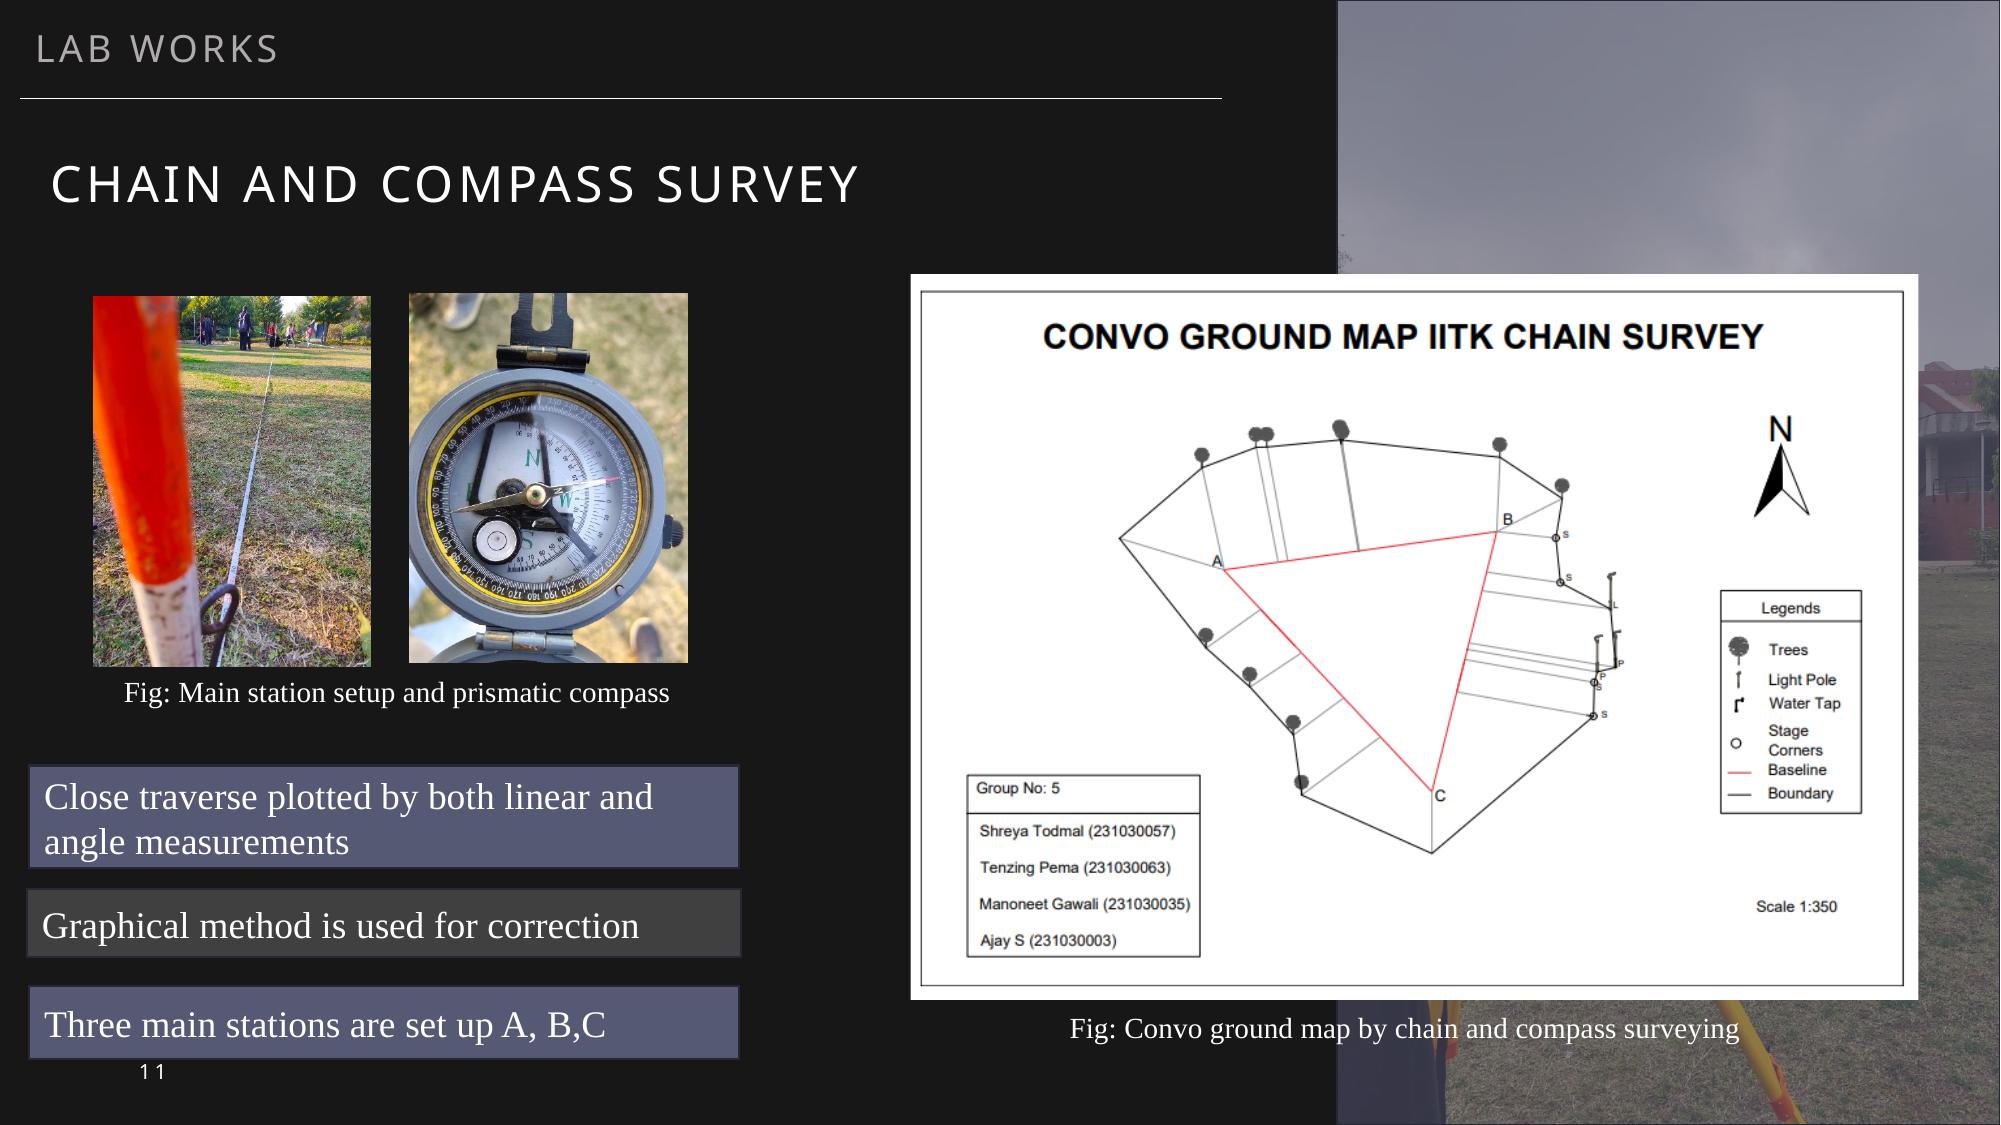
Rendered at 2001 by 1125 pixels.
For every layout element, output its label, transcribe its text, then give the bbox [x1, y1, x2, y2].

title Lab works [20, 99, 1189, 104]
picture [93, 296, 371, 667]
text_box Graphical method is used for correction [26, 888, 742, 958]
slide_number 11 [123, 1060, 574, 1103]
picture [409, 293, 688, 663]
title Lab works [20, 22, 1189, 98]
text_box Three main stations are set up A, B,C [28, 985, 740, 1060]
text_box Chain and compass survey [35, 144, 1037, 220]
text_box Close traverse plotted by both linear and angle measurements [28, 764, 740, 869]
text_box Fig: Convo ground map by chain and compass surveying [1054, 1002, 1337, 1052]
text_box Fig: Main station setup and prismatic compass [109, 666, 687, 716]
picture [910, 0, 2000, 1125]
